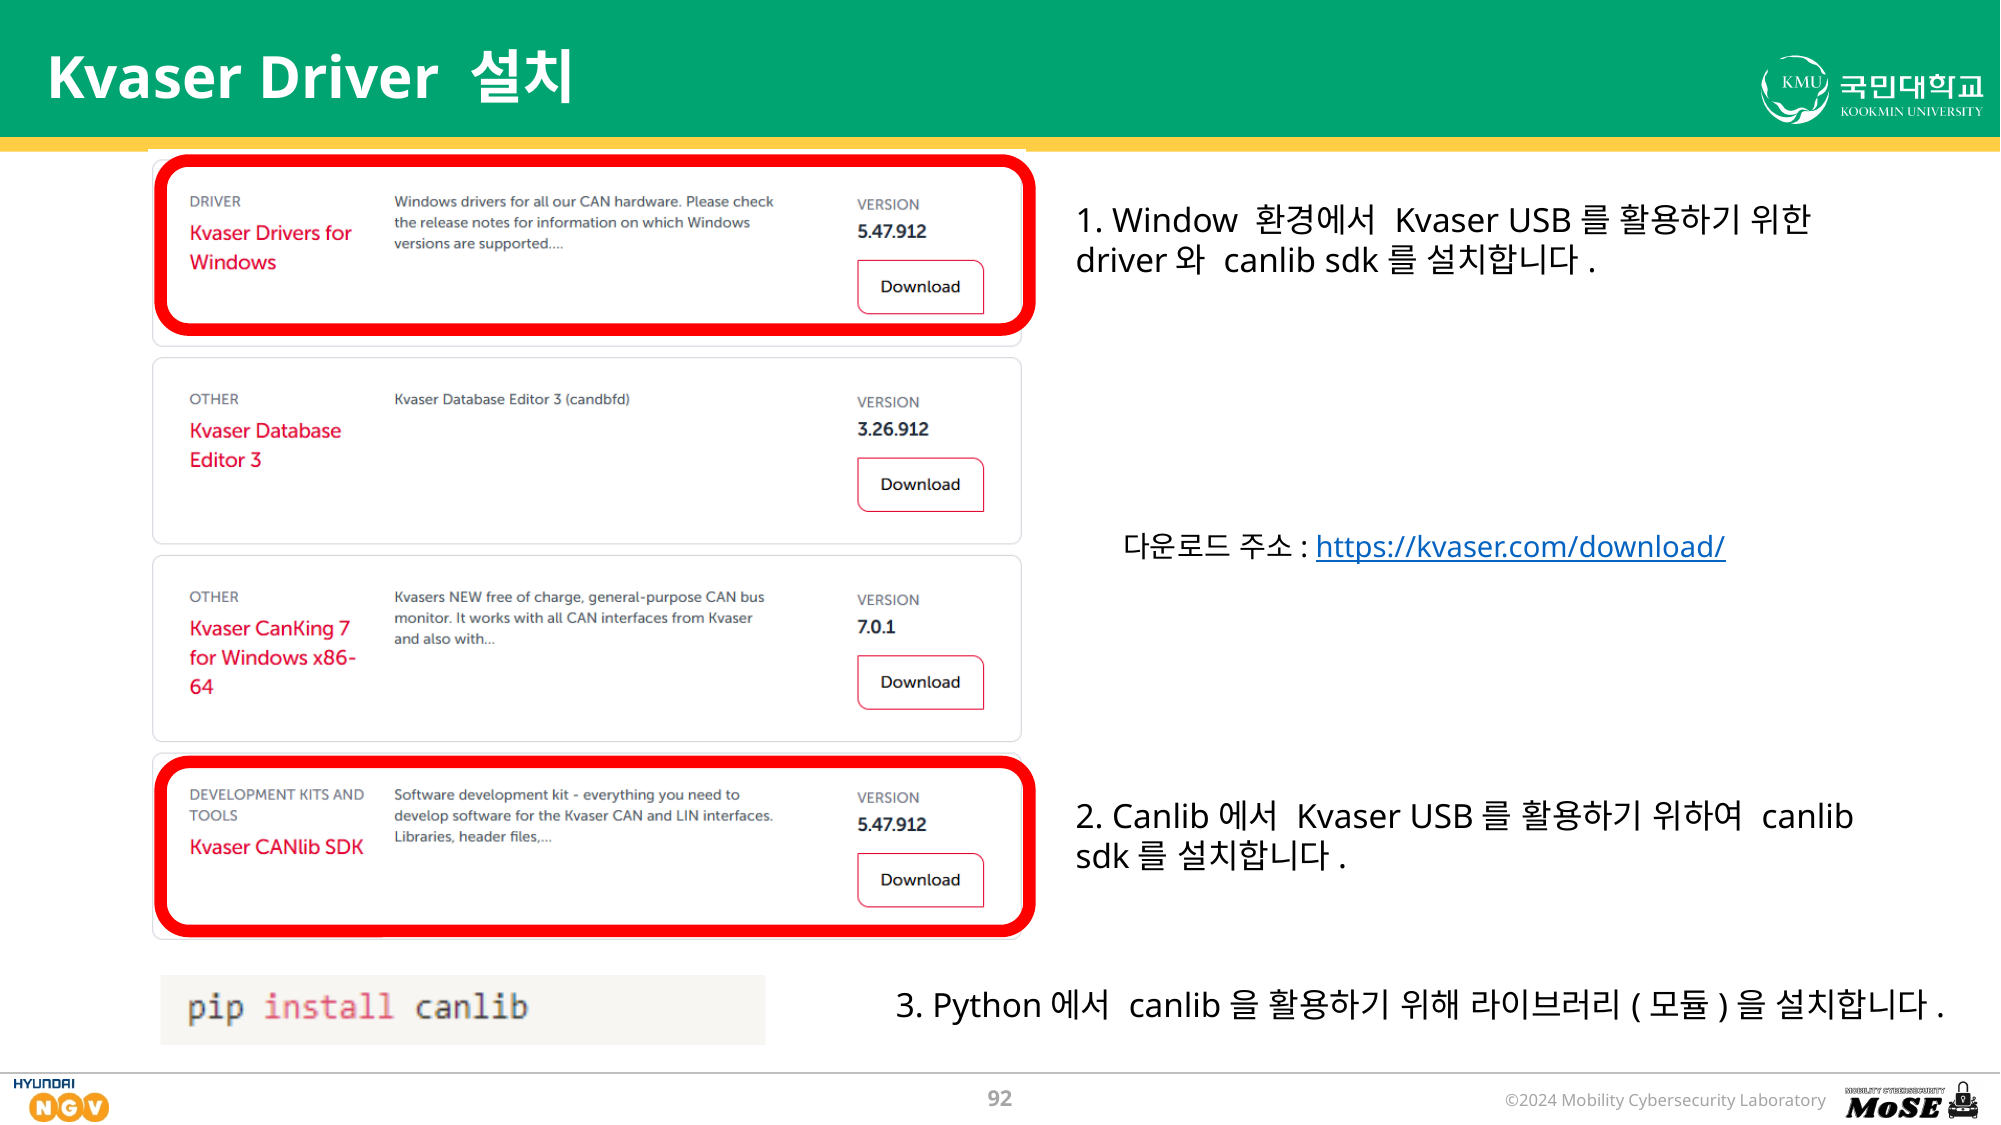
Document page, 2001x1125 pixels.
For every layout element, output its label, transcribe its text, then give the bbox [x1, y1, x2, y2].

text_box [1026, 774, 1031, 919]
title Kvaser Driver 설치 [31, 10, 1744, 148]
text_box 다운로드 주소: https://kvaser.com/download/ [1108, 520, 1852, 576]
picture [1841, 1080, 1986, 1120]
text_box 1. Window 환경에서 Kvaser USB를 활용하기 위한 driver와 canlib sdk를 설치합니다. [1060, 191, 1895, 287]
text_box 3. Python에서 canlib을 활용하기 위해 라이브러리(모듈)을 설치합니다. [880, 976, 1980, 1032]
picture [148, 149, 1026, 943]
picture [160, 975, 766, 1045]
text_box [1026, 173, 1031, 317]
picture [14, 1079, 109, 1122]
text_box 2. Canlib에서 Kvaser USB를 활용하기 위하여 canlib sdk를 설치합니다. [1060, 787, 1895, 883]
